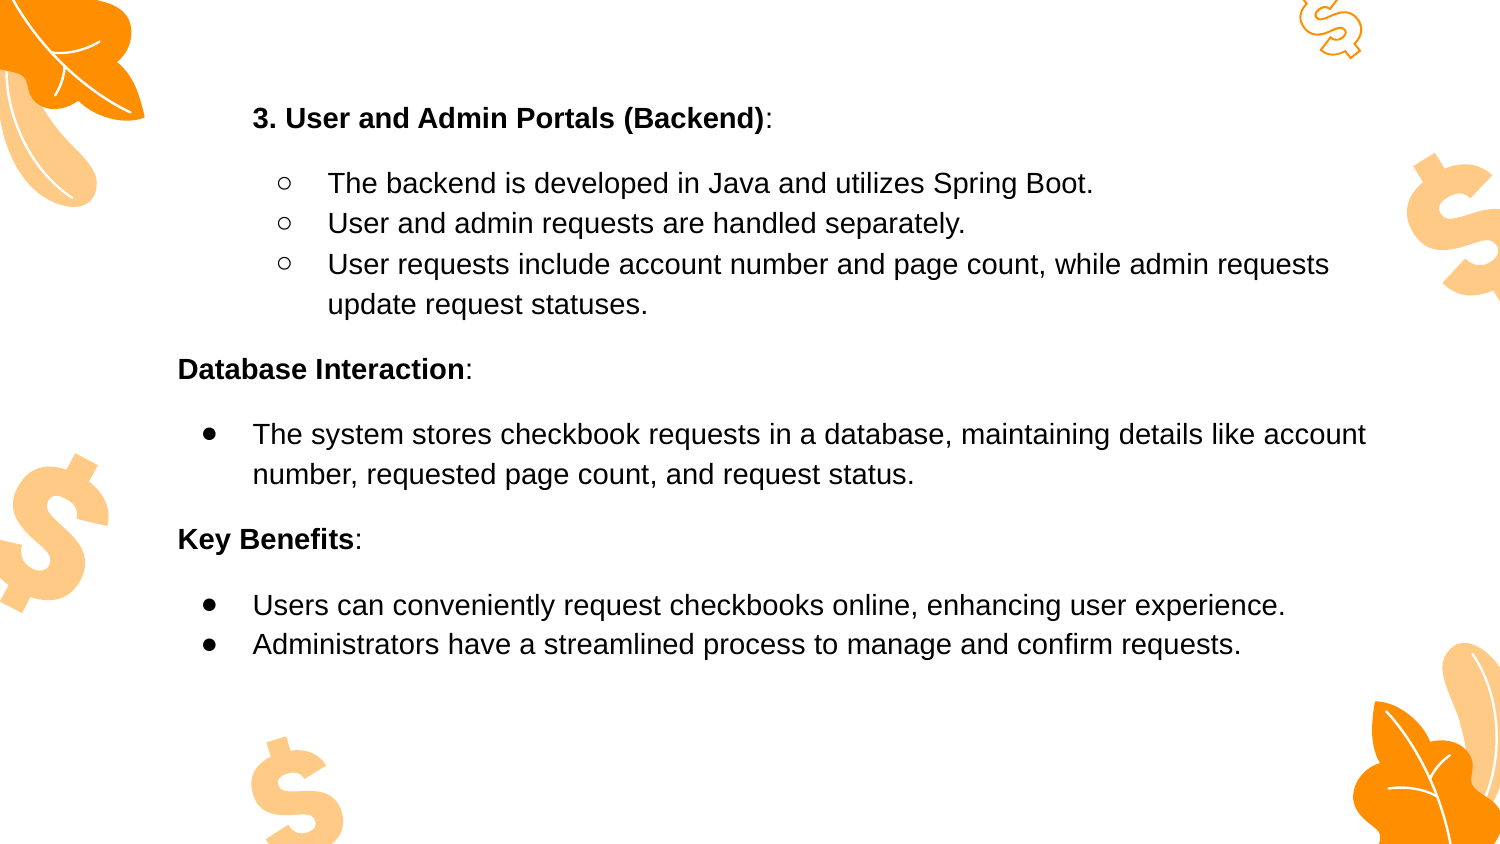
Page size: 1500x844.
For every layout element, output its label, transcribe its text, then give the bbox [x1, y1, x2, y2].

text_box 3. User and Admin Portals (Backend): The backend is developed in Java and utilizes Spring Boot. User and admin requests are handled separately. User requests include account number and page count, while admin requests update request statuses. Database Interaction: The system stores checkbook requests in a database, maintaining details like account number, requested page count, and request status. Key Benefits: Users can conveniently request checkbooks online, enhancing user experience. Administrators have a streamlined process to manage and confirm requests. [162, 79, 1397, 801]
